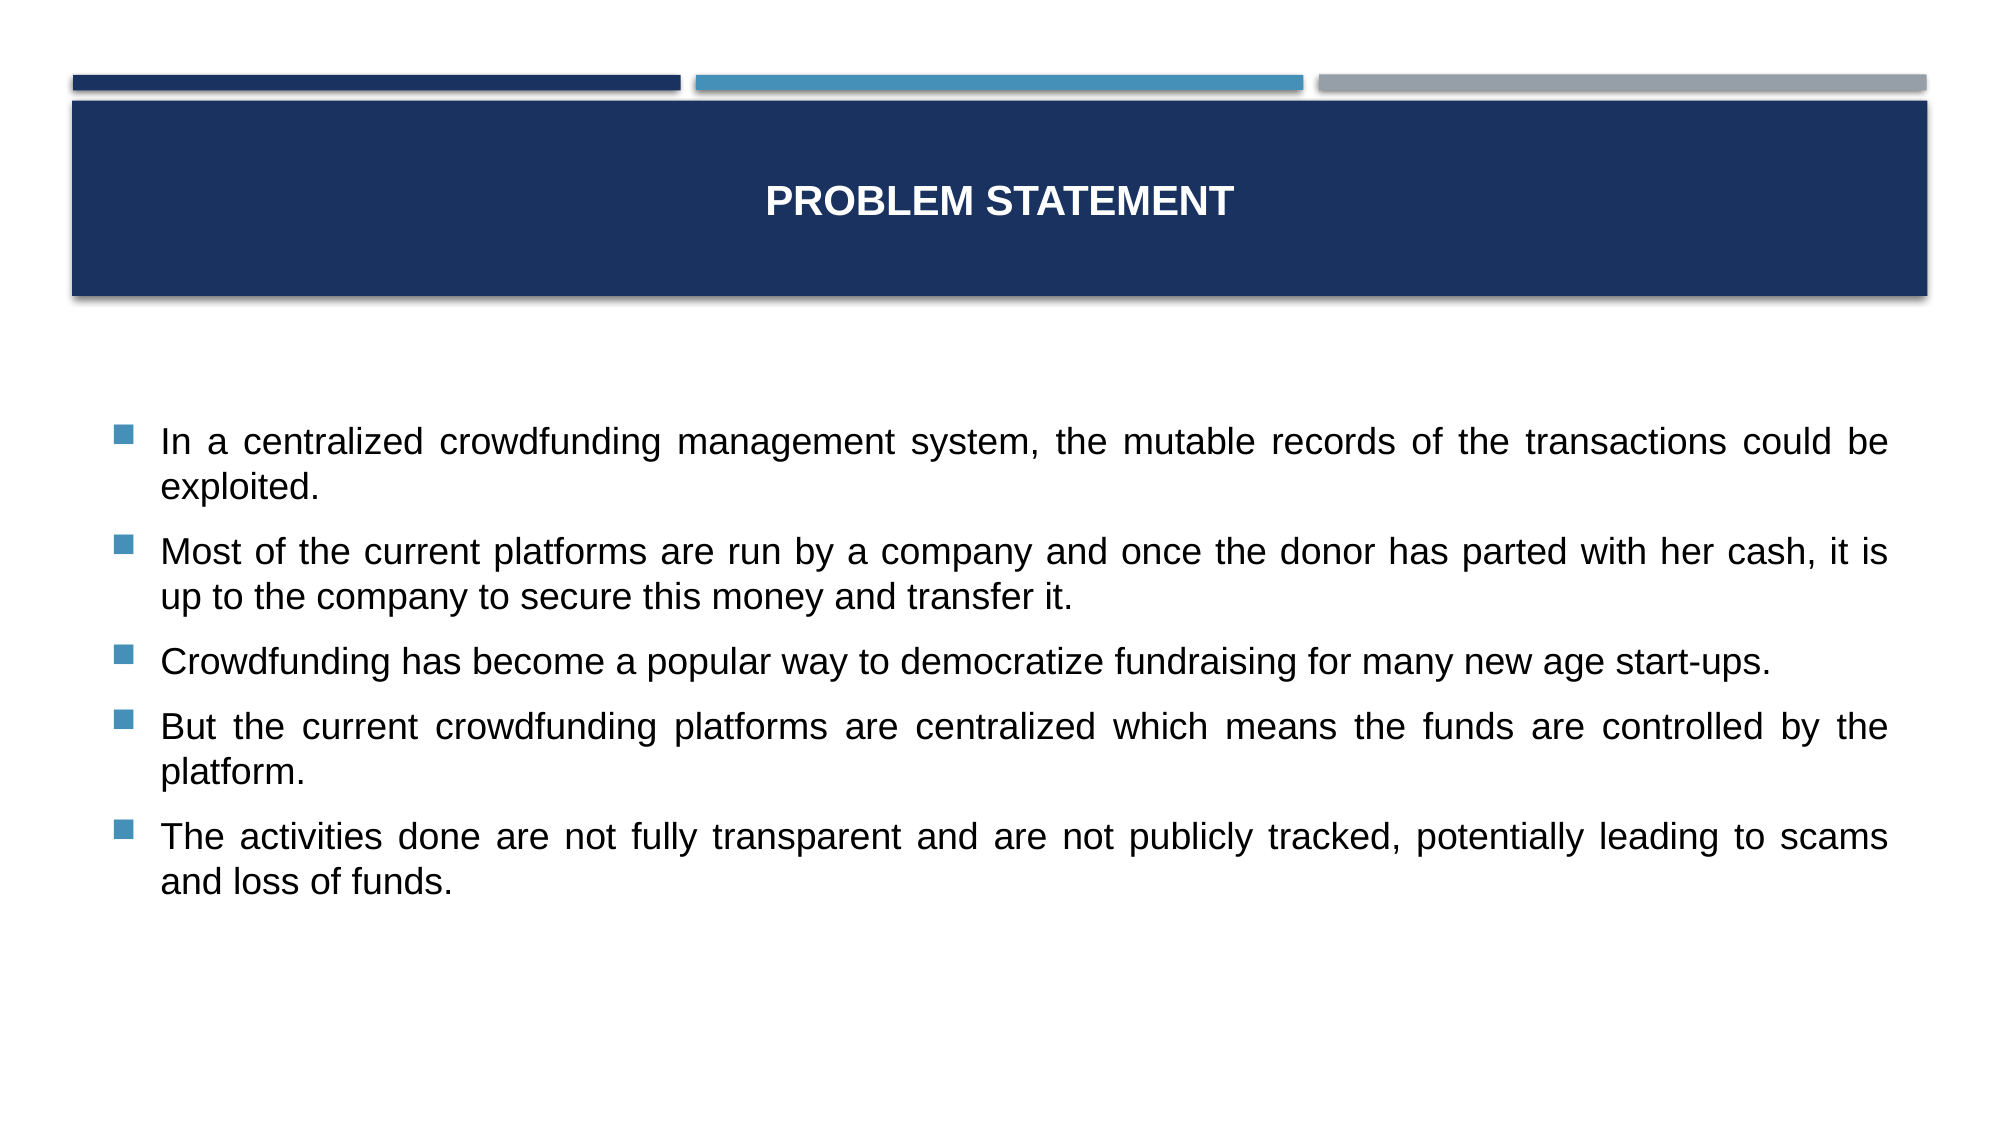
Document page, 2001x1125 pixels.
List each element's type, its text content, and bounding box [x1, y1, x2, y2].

list In a centralized crowdfunding management system, the mutable records of the transactions could be exploited. Most of the current platforms are run by a company and once the donor has parted with her cash, it is up to the company to secure this money and transfer it. Crowdfunding has become a popular way to democratize fundraising for many new age start-ups. But the current crowdfunding platforms are centralized which means the funds are controlled by the platform. The activities done are not fully transparent and are not publicly tracked, potentially leading to scams and loss of funds. [95, 357, 1905, 962]
title PROBLEM STATEMENT [95, 115, 1905, 282]
